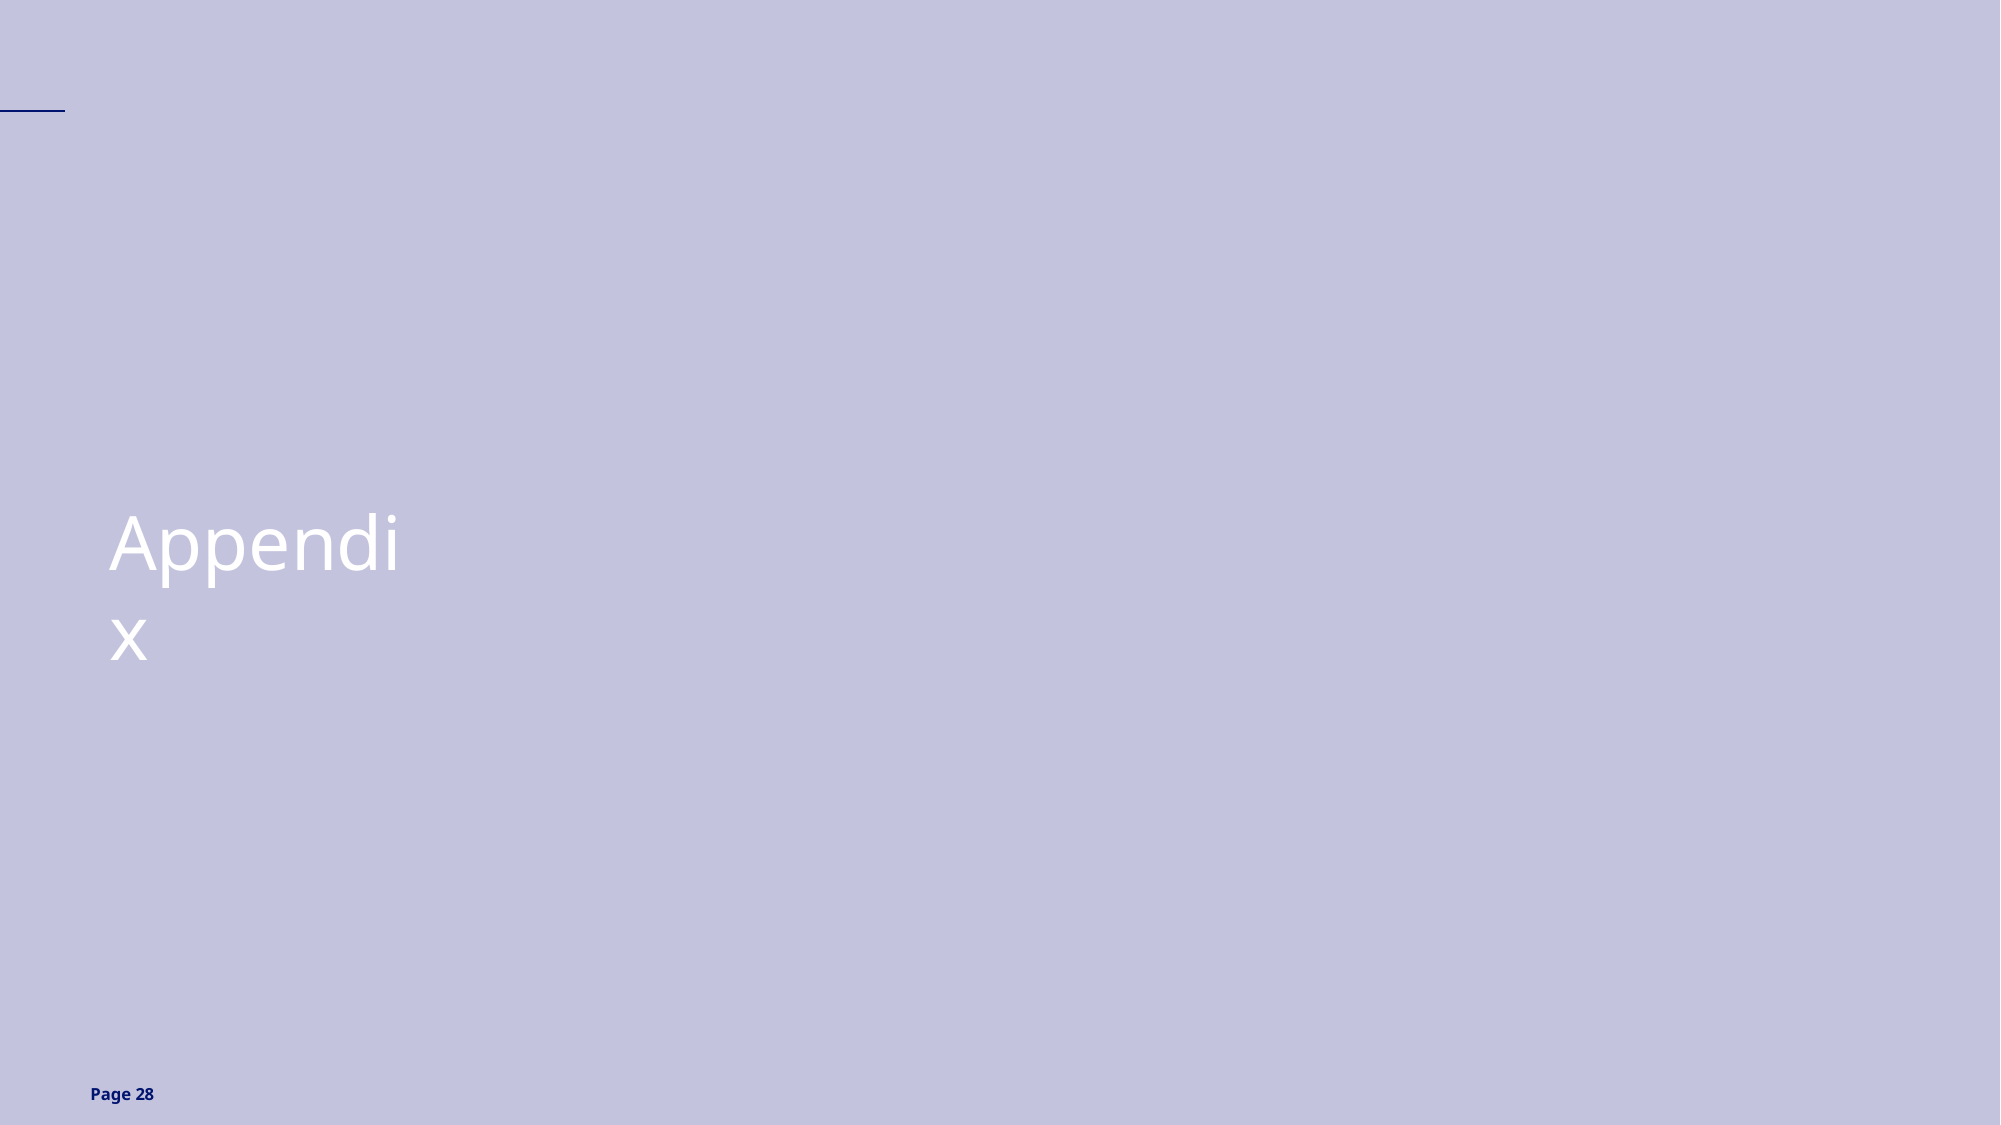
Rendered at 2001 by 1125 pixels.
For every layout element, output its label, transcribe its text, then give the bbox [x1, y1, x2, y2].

title Appendix [107, 493, 410, 684]
text_box [0, 0, 2000, 1125]
slide_number Page 28 [88, 1079, 162, 1125]
